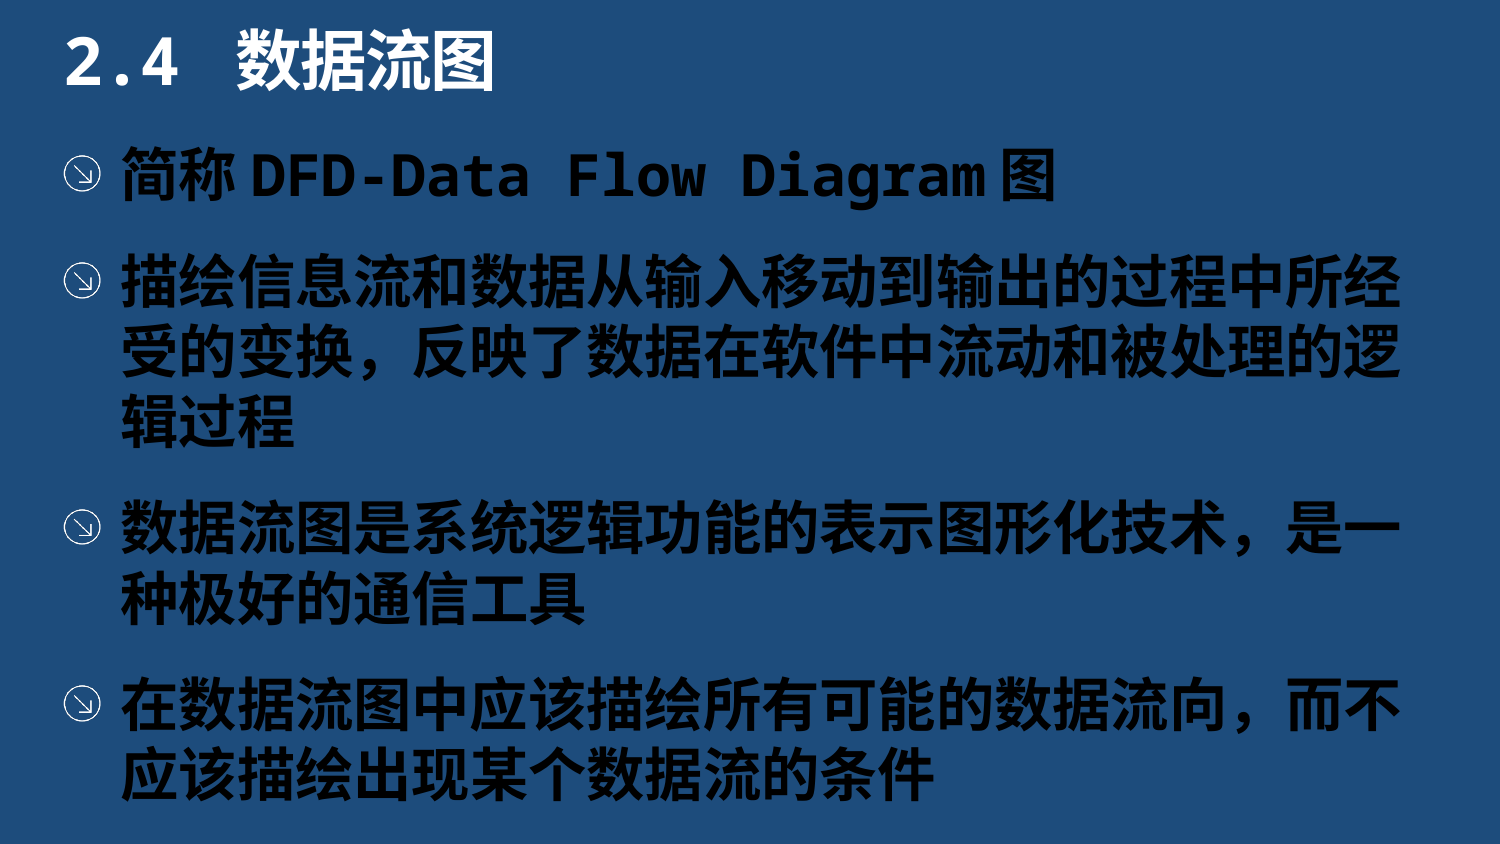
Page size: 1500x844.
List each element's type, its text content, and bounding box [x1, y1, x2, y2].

title 2.4 数据流图 [63, 28, 1436, 104]
list 简称DFD-Data Flow Diagram图 描绘信息流和数据从输入移动到输出的过程中所经受的变换，反映了数据在软件中流动和被处理的逻辑过程 数据流图是系统逻辑功能的表示图形化技术，是一种极好的通信工具 在数据流图中应该描绘所有可能的数据流向，而不应该描绘出现某个数据流的条件 [63, 138, 1436, 822]
picture [63, 684, 101, 722]
picture [63, 154, 101, 192]
picture [63, 261, 101, 299]
picture [63, 508, 101, 545]
